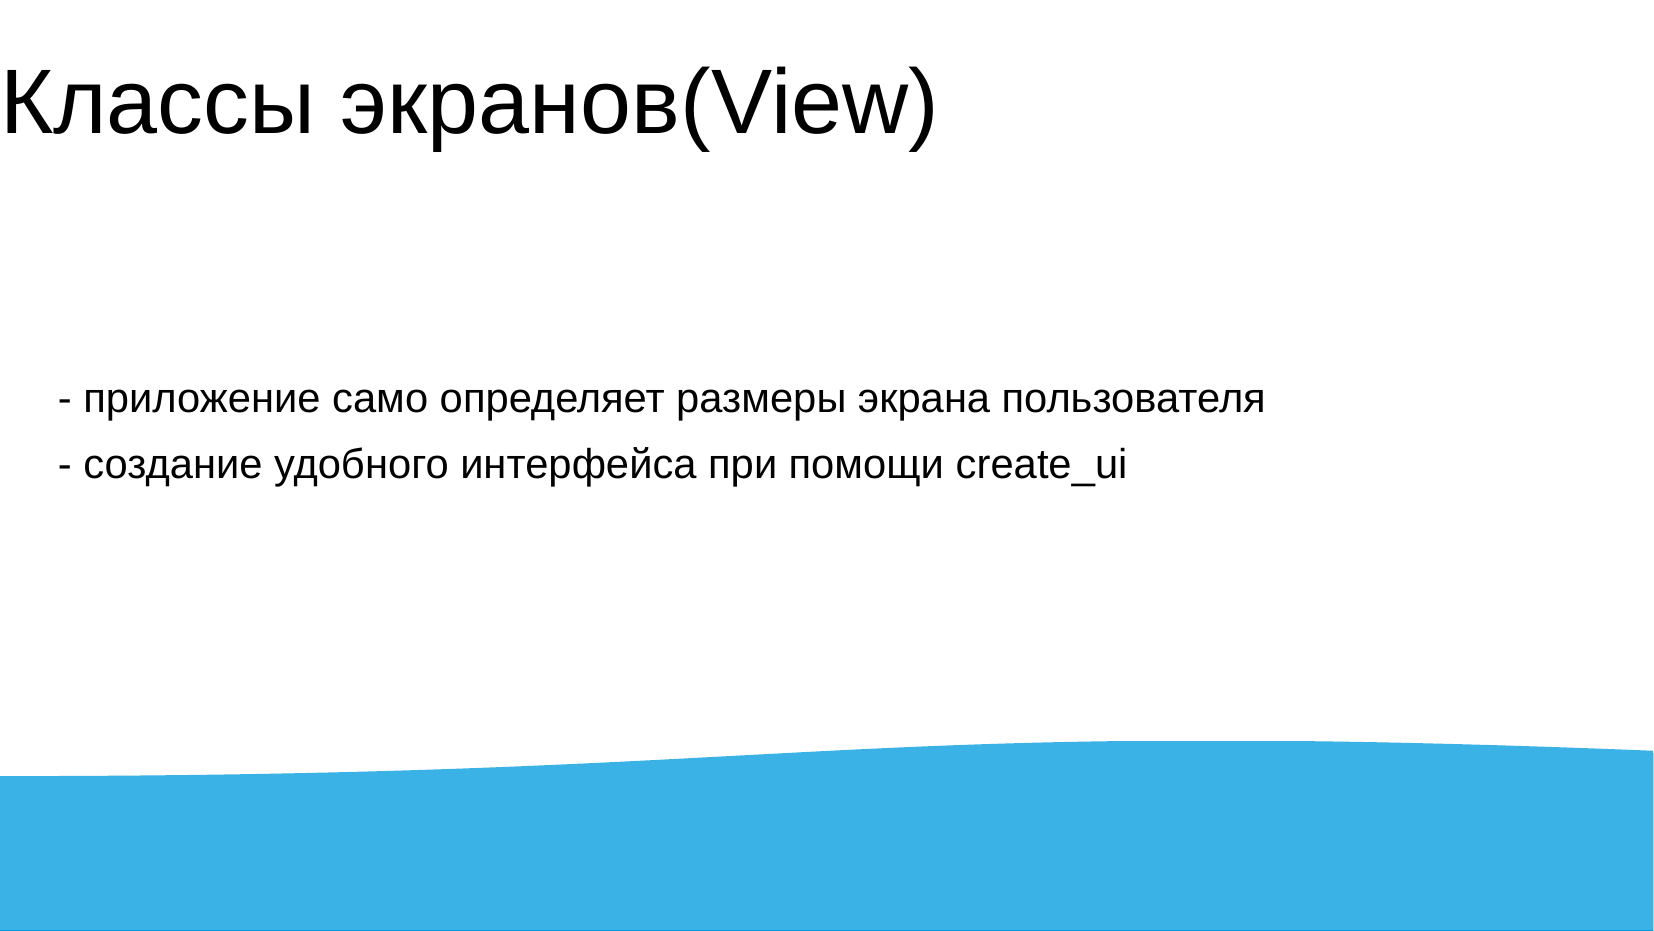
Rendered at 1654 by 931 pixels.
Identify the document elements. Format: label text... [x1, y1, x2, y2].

title Классы экранов(View) [0, 14, 1477, 192]
list - приложение само определяет размеры экрана пользователя - создание удобного интерфейса при помощи create_ui [34, 376, 1512, 643]
